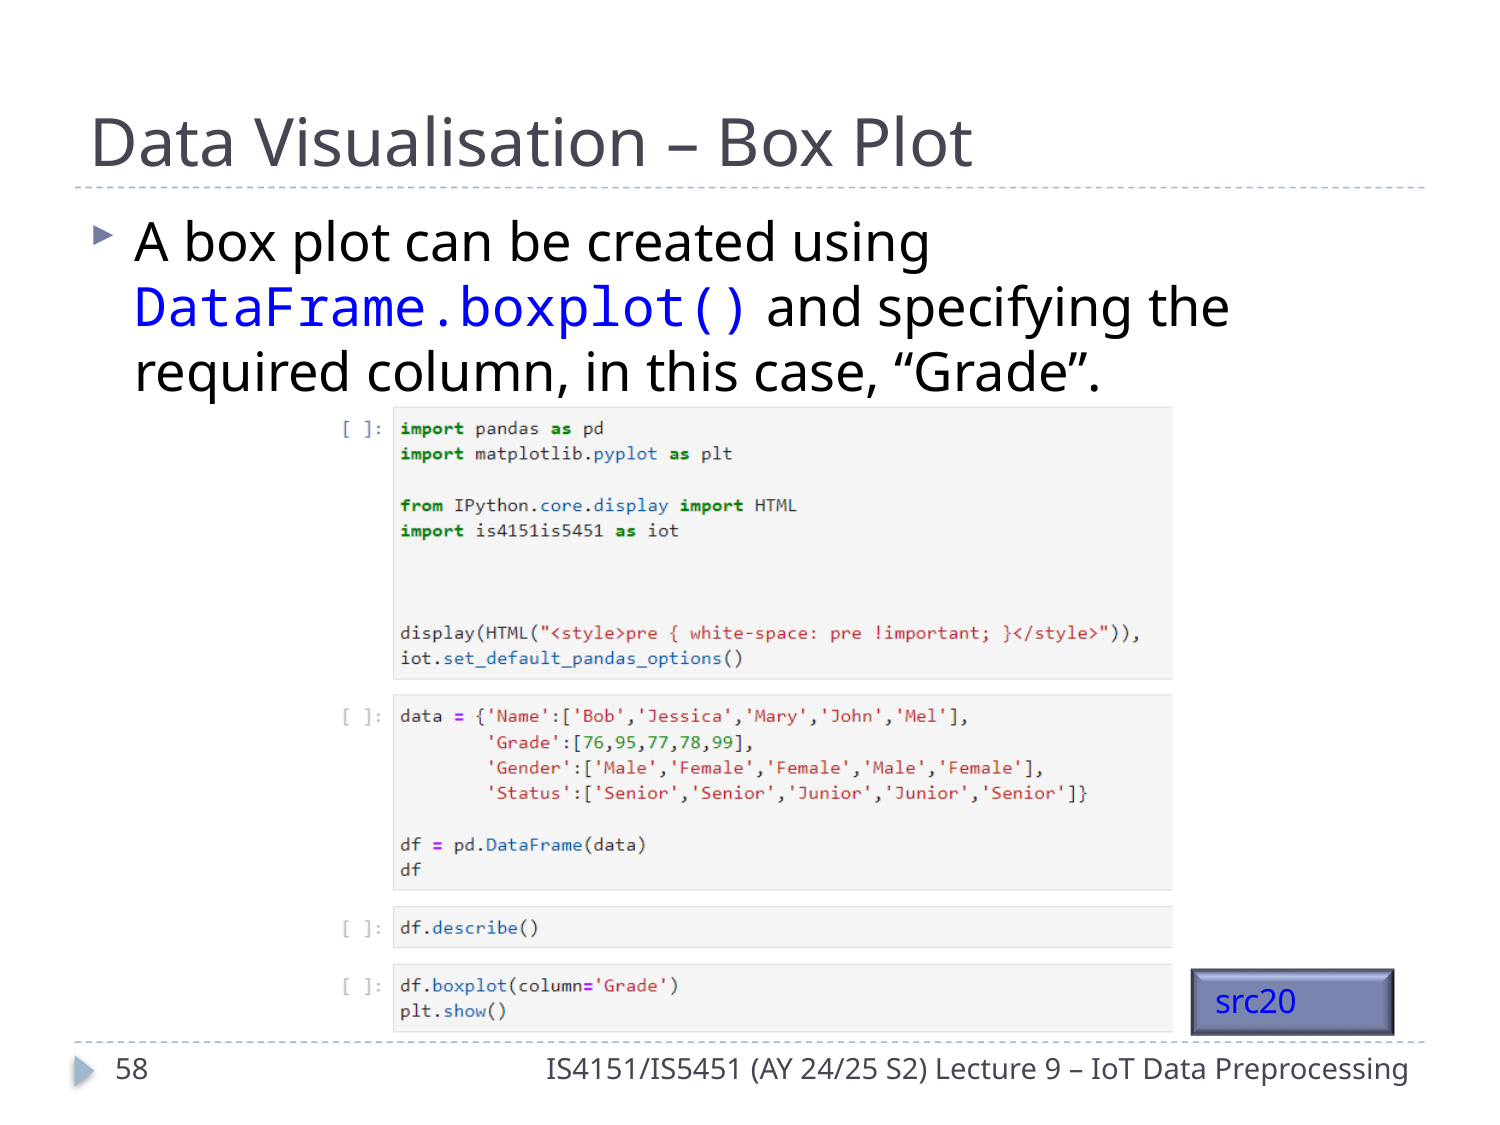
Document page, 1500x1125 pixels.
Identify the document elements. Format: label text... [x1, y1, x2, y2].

picture [325, 399, 1173, 1036]
footer IS4151/IS5451 (AY 24/25 S2) Lecture 9 – IoT Data Preprocessing [426, 1042, 1425, 1103]
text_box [1189, 967, 1395, 1036]
title Data Visualisation – Box Plot [75, 24, 1425, 188]
list A box plot can be created using DataFrame.boxplot() and specifying the required column, in this case, “Grade”. [75, 200, 1425, 1010]
slide_number 57 [100, 1042, 426, 1103]
